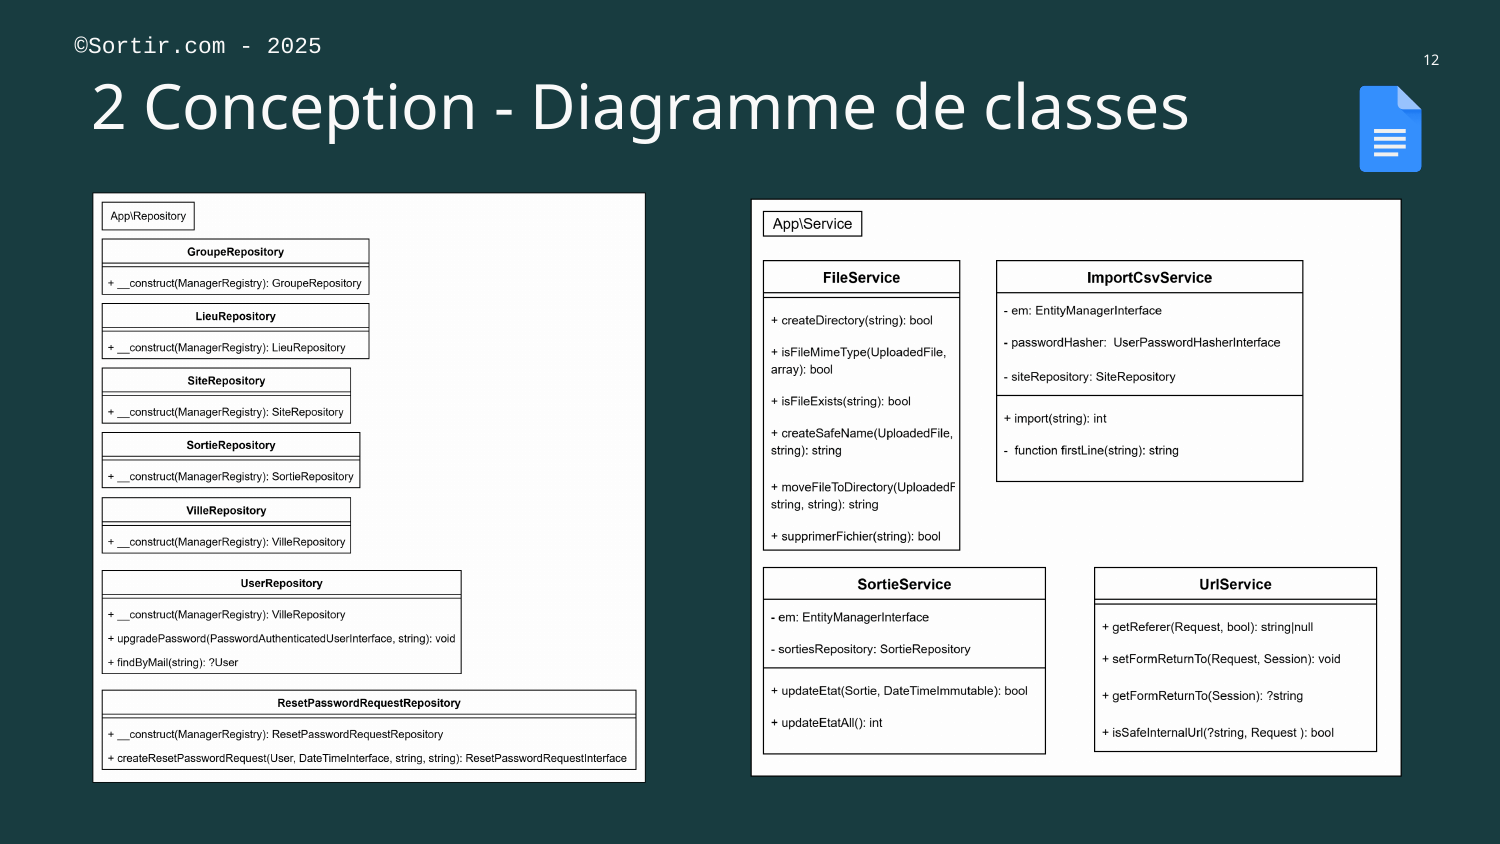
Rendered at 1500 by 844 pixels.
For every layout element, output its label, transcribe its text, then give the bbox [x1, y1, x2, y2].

picture [74, 174, 664, 801]
text_box 2 Conception - Diagramme de classes [76, 60, 1379, 158]
text_box ©Sortir.com - 2025 [59, 16, 552, 72]
slide_number ‹#› [1349, 35, 1440, 75]
picture [725, 83, 1456, 801]
